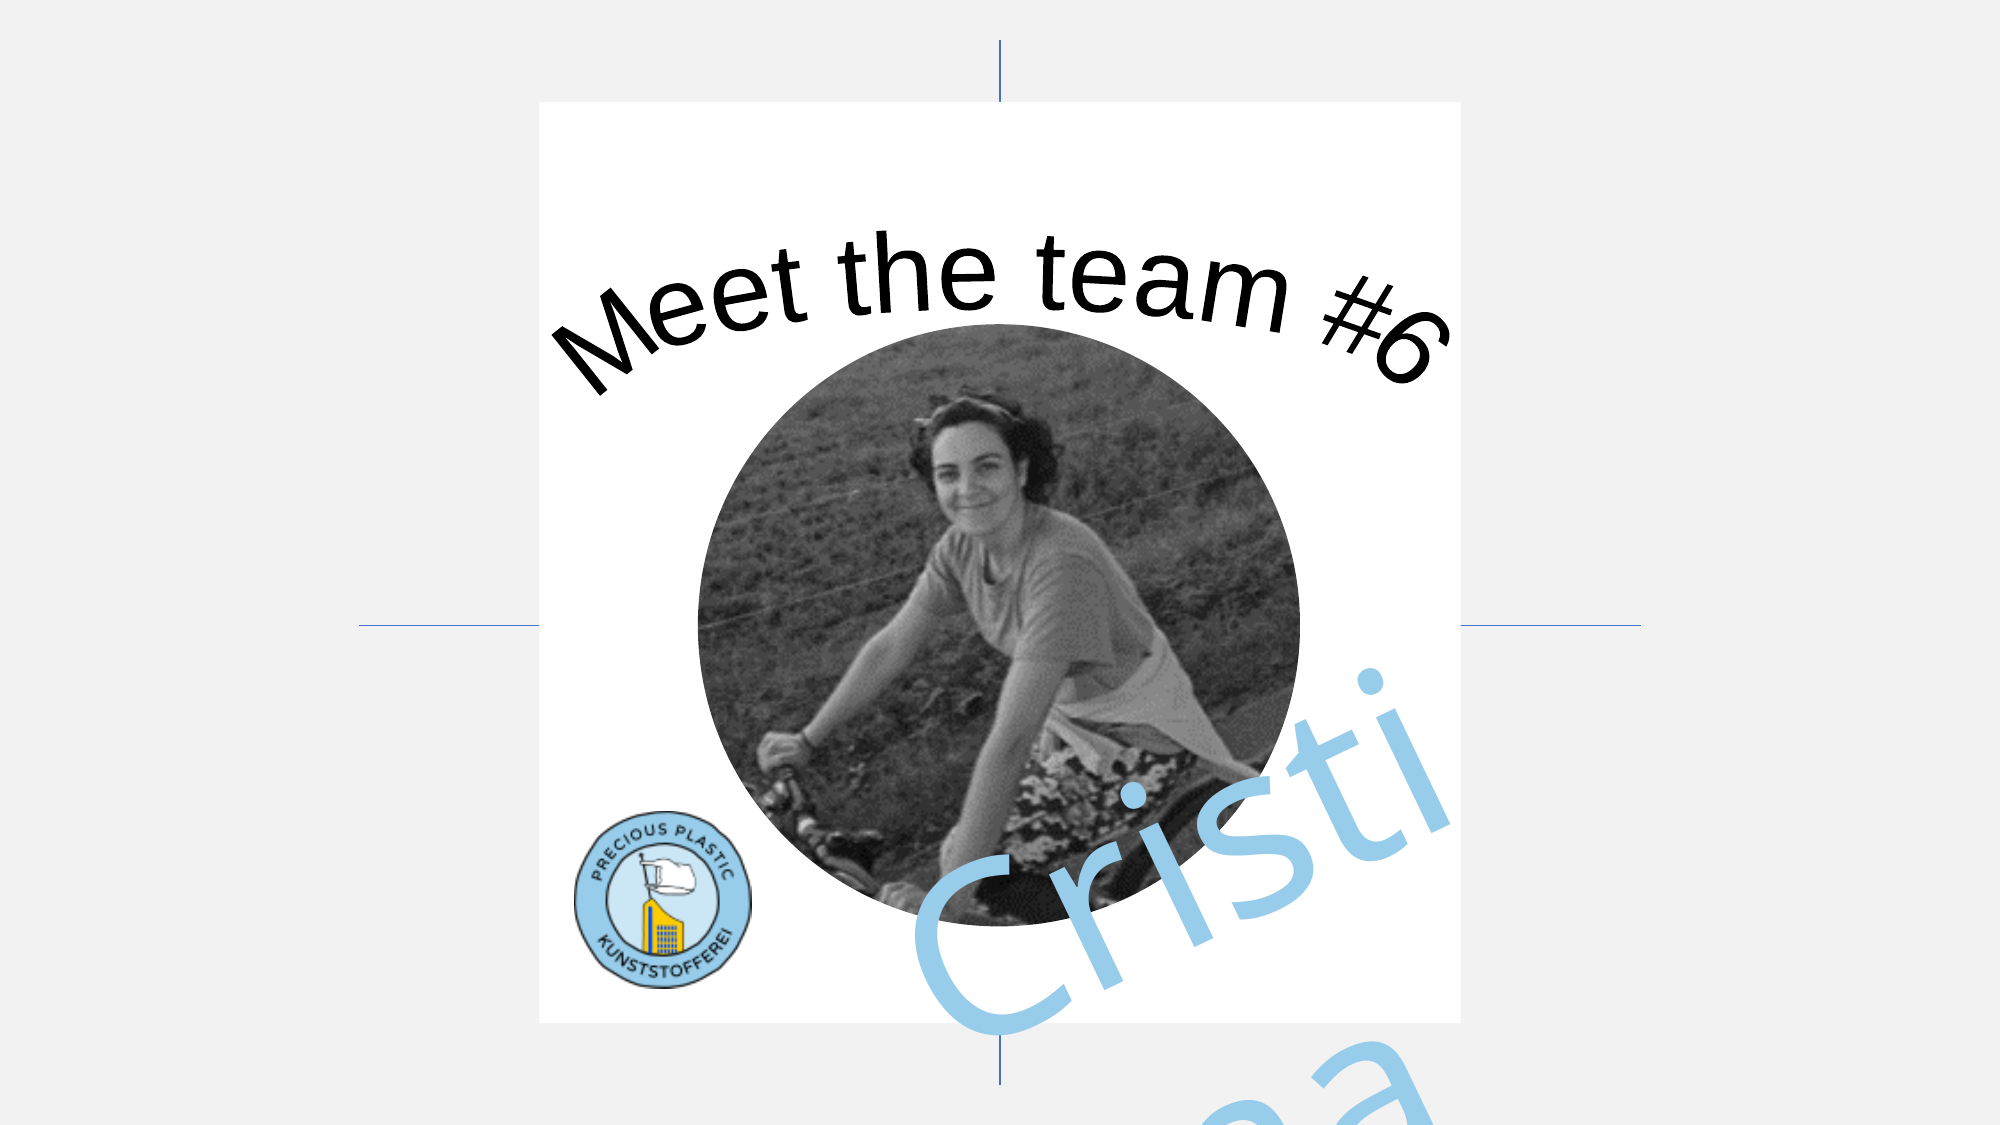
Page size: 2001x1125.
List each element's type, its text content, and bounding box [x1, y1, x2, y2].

text_box Cristina [920, 1085, 1650, 1125]
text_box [359, 40, 1641, 1085]
picture [574, 324, 1301, 989]
